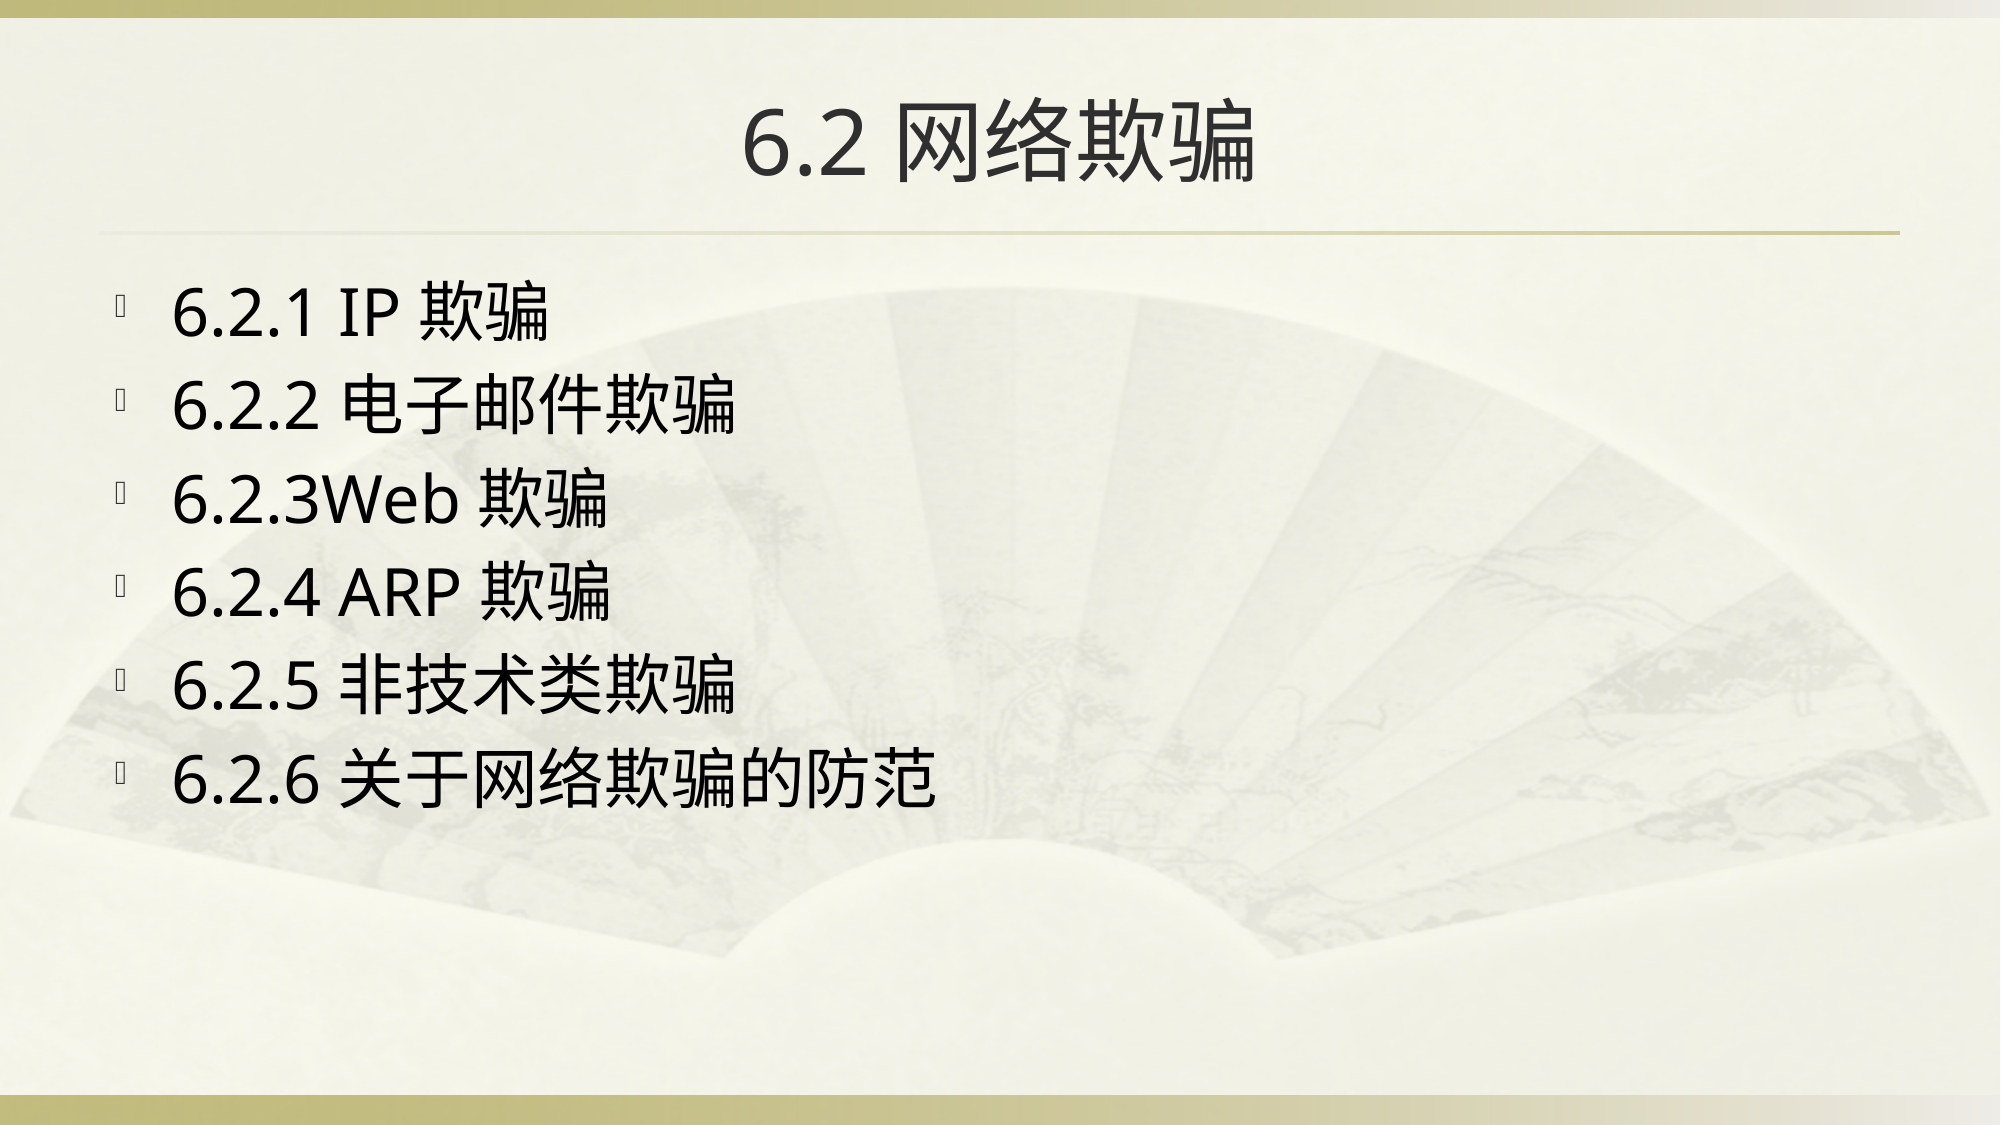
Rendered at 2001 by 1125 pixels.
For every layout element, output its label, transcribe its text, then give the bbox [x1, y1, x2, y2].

title 6.2网络欺骗 [99, 45, 1900, 233]
list 6.2.1 IP欺骗 6.2.2电子邮件欺骗 6.2.3Web欺骗 6.2.4 ARP欺骗 6.2.5非技术类欺骗 6.2.6关于网络欺骗的防范 [99, 262, 1900, 1032]
